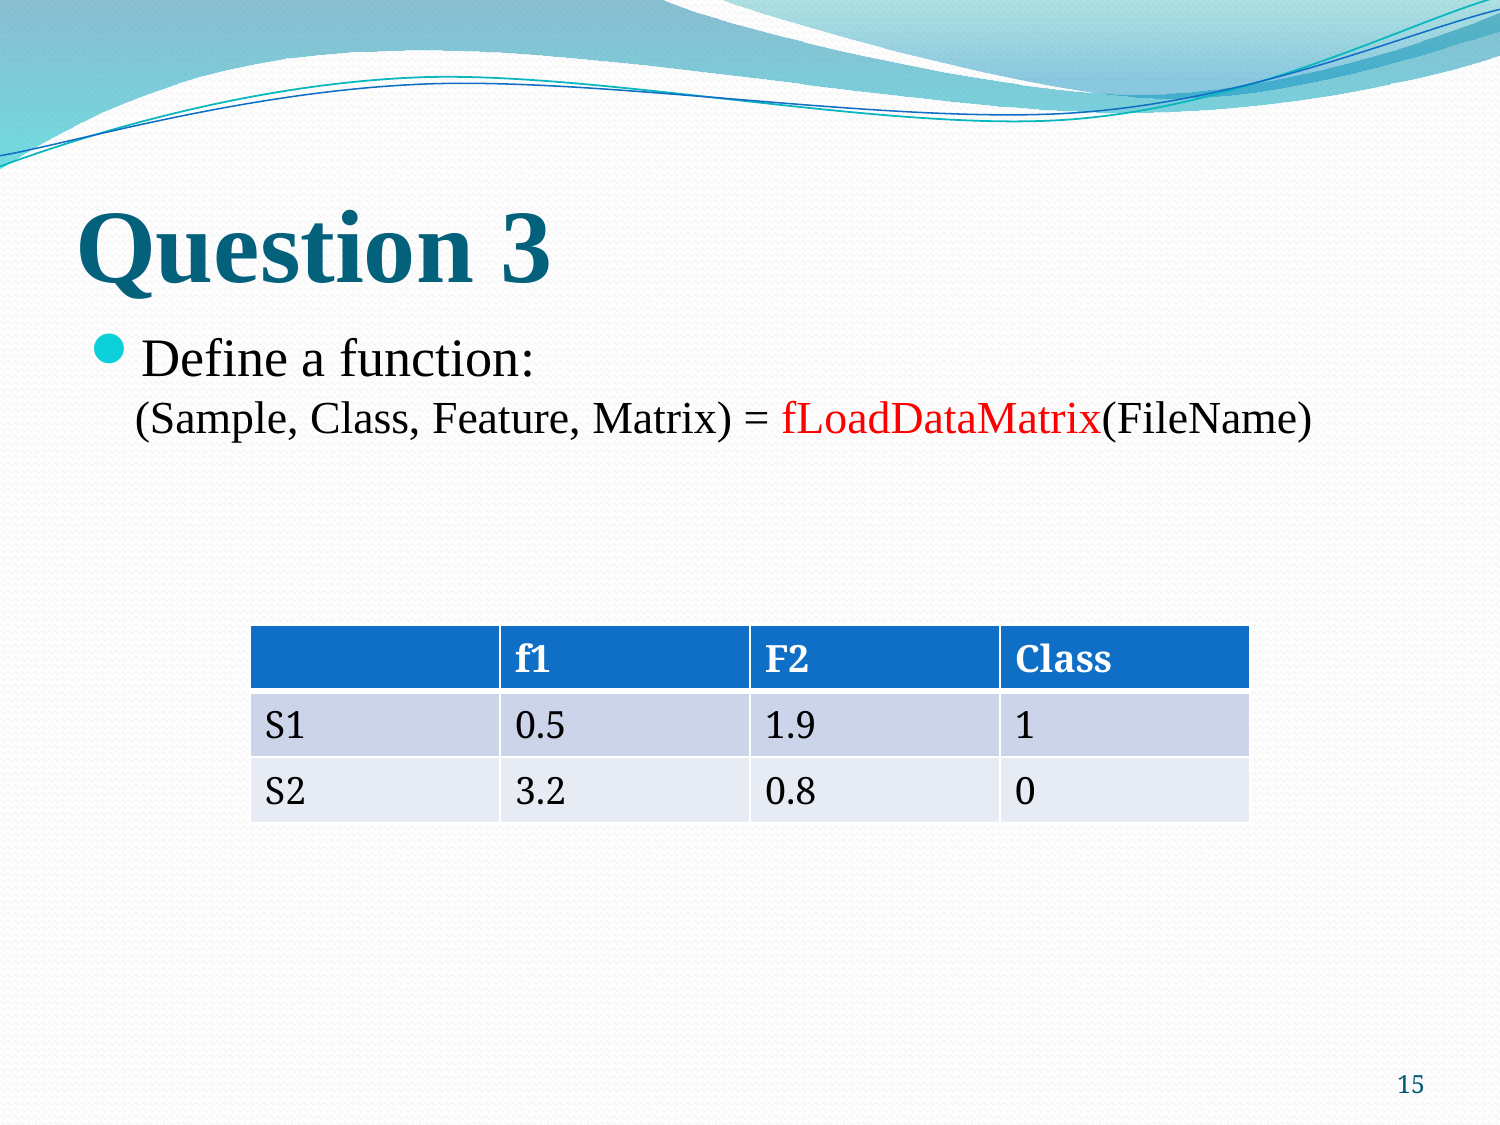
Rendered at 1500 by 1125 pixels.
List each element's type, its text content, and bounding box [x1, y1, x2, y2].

table_cell S2 [251, 758, 499, 822]
table_cell 1.9 [751, 694, 999, 756]
table_header [251, 626, 499, 688]
list Define a function: (Sample, Class, Feature, Matrix) = fLoadDataMatrix(FileName) [75, 314, 1425, 1043]
table_cell 1 [1001, 694, 1249, 756]
table_cell S1 [251, 694, 499, 756]
table_cell 0 [1001, 758, 1249, 822]
title Question 3 [75, 115, 1425, 303]
table_header f1 [501, 626, 749, 688]
table_cell 0.5 [501, 694, 749, 756]
table_header F2 [751, 626, 999, 688]
table_header Class [1001, 626, 1249, 688]
slide_number 15 [1299, 1042, 1425, 1103]
table_cell 3.2 [501, 758, 749, 822]
table_cell 0.8 [751, 758, 999, 822]
